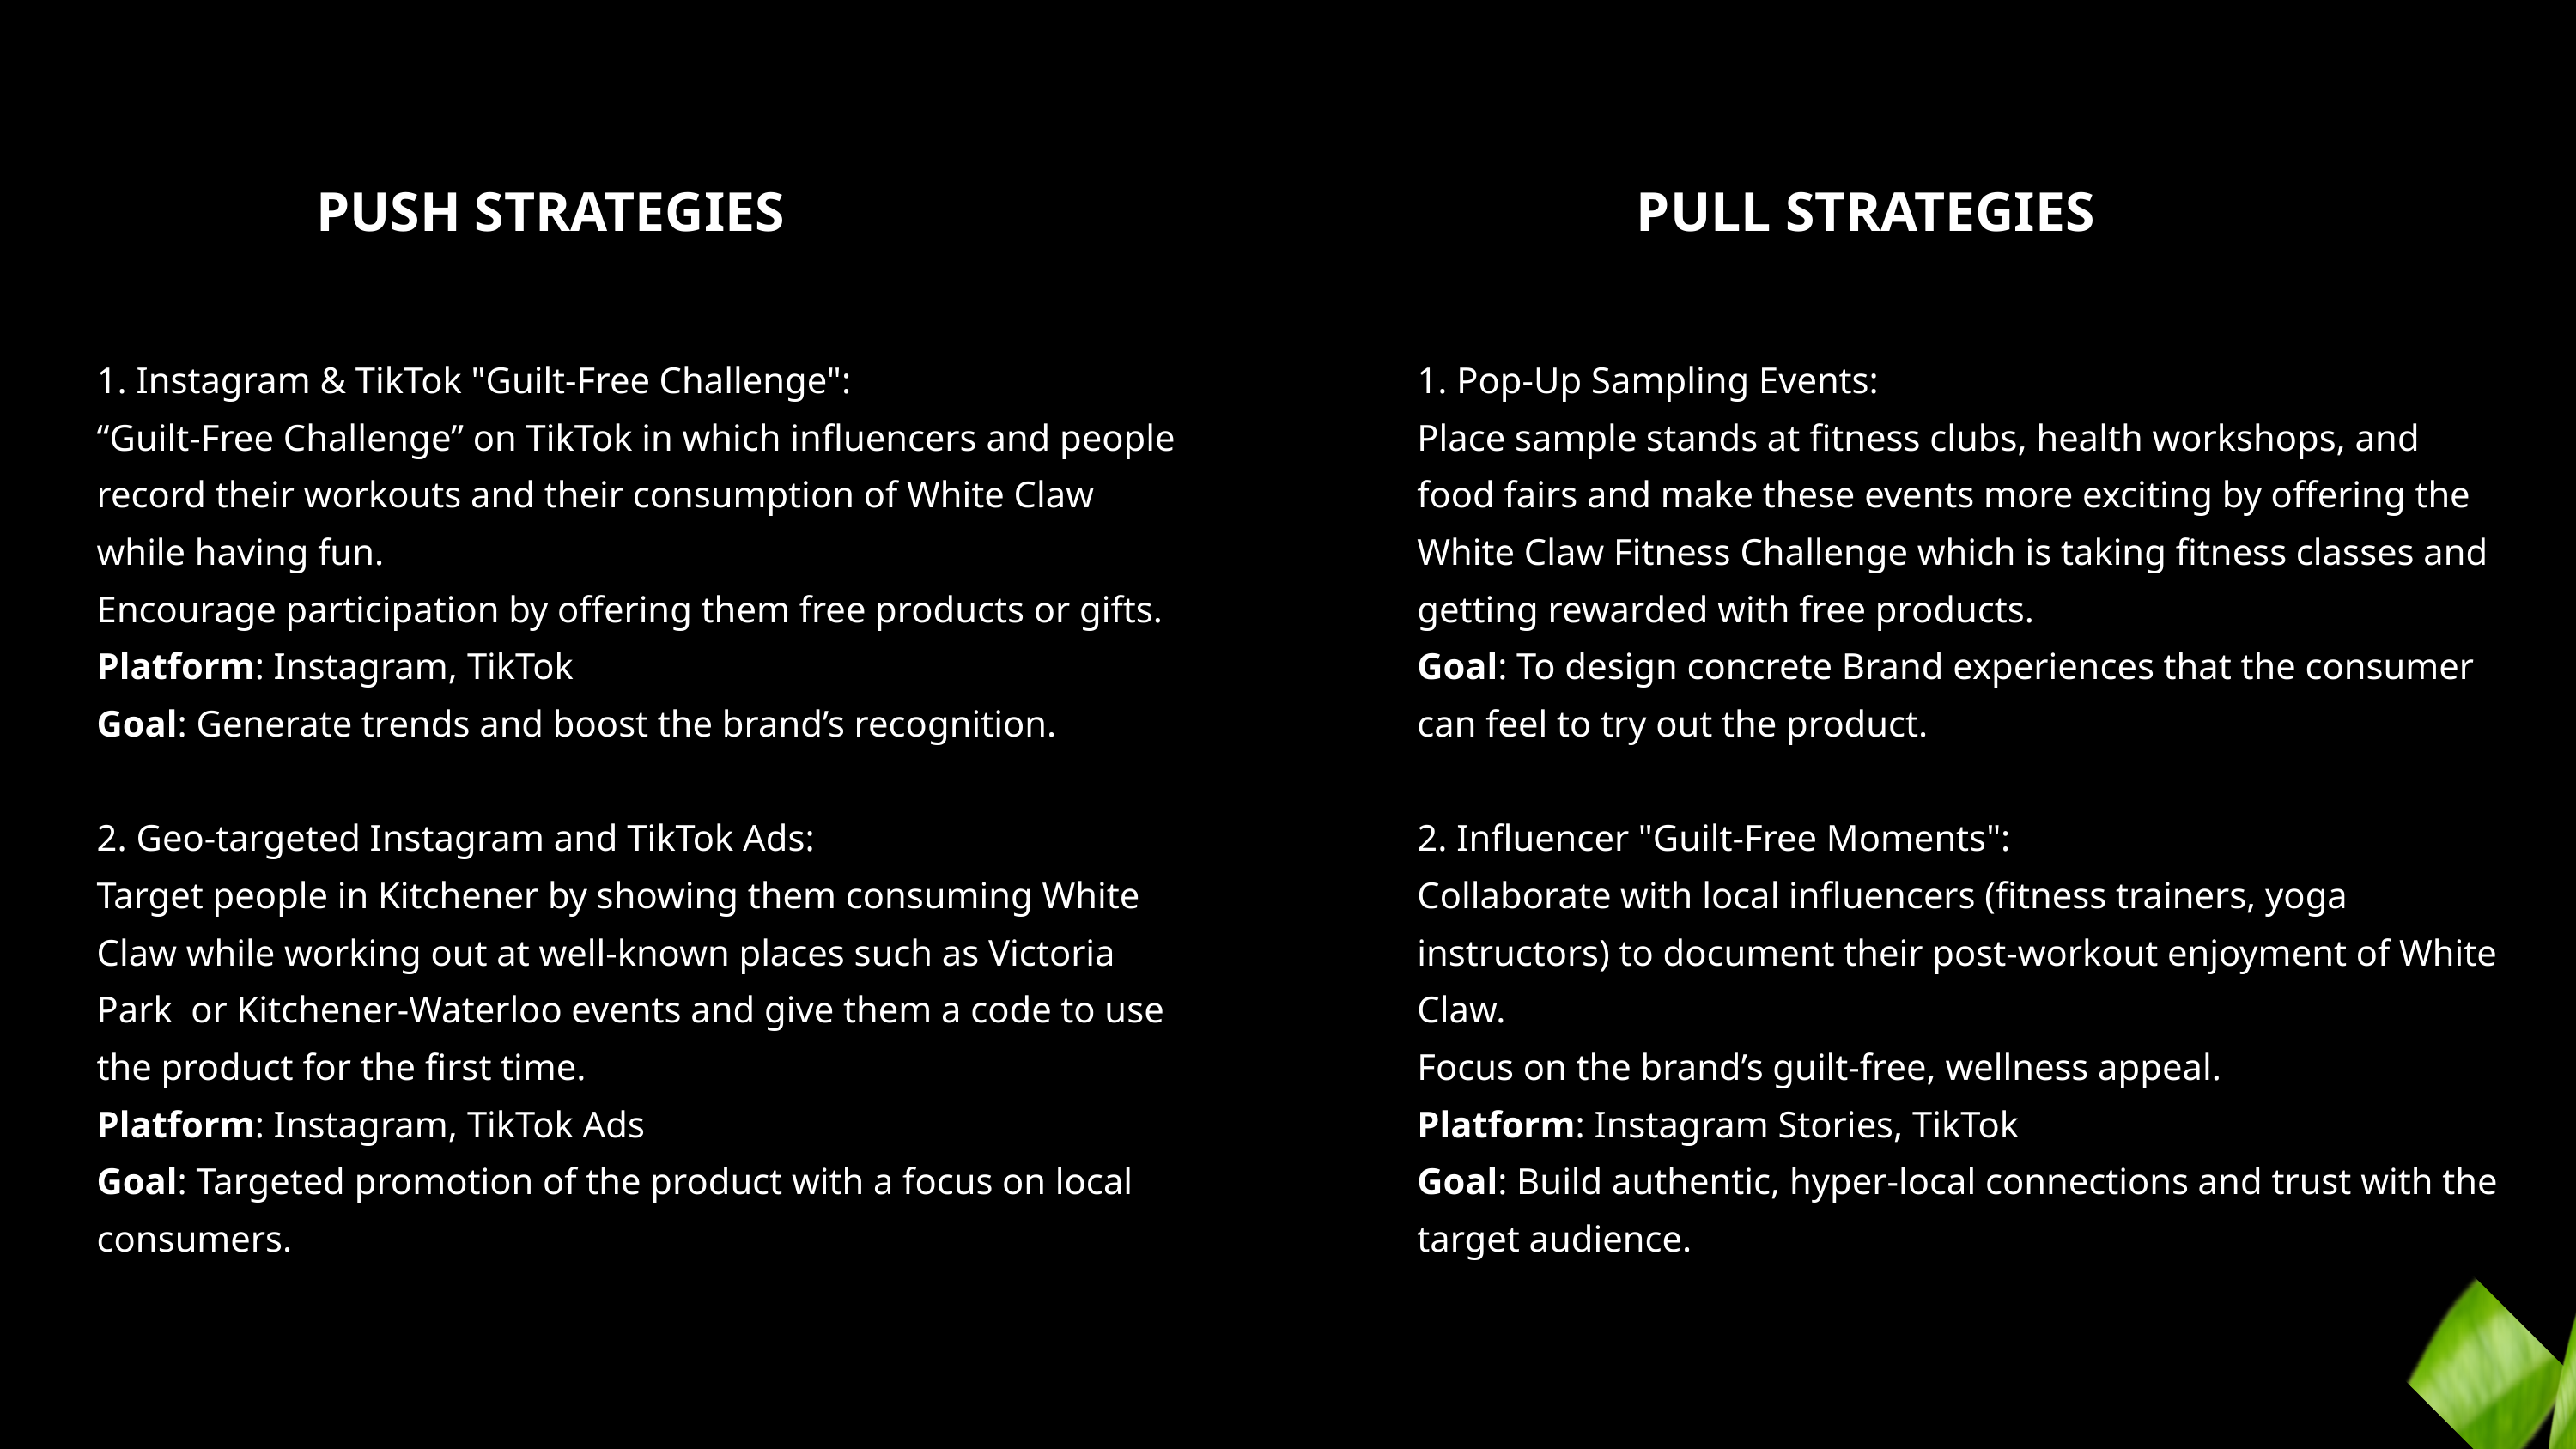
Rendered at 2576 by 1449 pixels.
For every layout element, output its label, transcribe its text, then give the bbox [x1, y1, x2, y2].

text_box 1. Instagram & TikTok "Guilt-Free Challenge": “Guilt-Free Challenge” on TikTok in which influencers and people record their workouts and their consumption of White Claw while having fun. Encourage participation by offering them free products or gifts. Platform: Instagram, TikTok Goal: Generate trends and boost the brand’s recognition. 2. Geo-targeted Instagram and TikTok Ads: Target people in Kitchener by showing them consuming White Claw while working out at well-known places such as Victoria Park or Kitchener-Waterloo events and give them a code to use the product for the first time. Platform: Instagram, TikTok Ads Goal: Targeted promotion of the product with a focus on local consumers. [96, 343, 1179, 1317]
text_box PUSH STRATEGIES [316, 167, 1179, 242]
text_box PULL STRATEGIES [1636, 167, 2499, 242]
text_box 1. Pop-Up Sampling Events: Place sample stands at fitness clubs, health workshops, and food fairs and make these events more exciting by offering the White Claw Fitness Challenge which is taking fitness classes and getting rewarded with free products. Goal: To design concrete Brand experiences that the consumer can feel to try out the product. 2. Influencer "Guilt-Free Moments": Collaborate with local influencers (fitness trainers, yoga instructors) to document their post-workout enjoyment of White Claw. Focus on the brand’s guilt-free, wellness appeal. Platform: Instagram Stories, TikTok Goal: Build authentic, hyper-local connections and trust with the target audience. [1417, 343, 2499, 1317]
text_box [2353, 1241, 2576, 1449]
